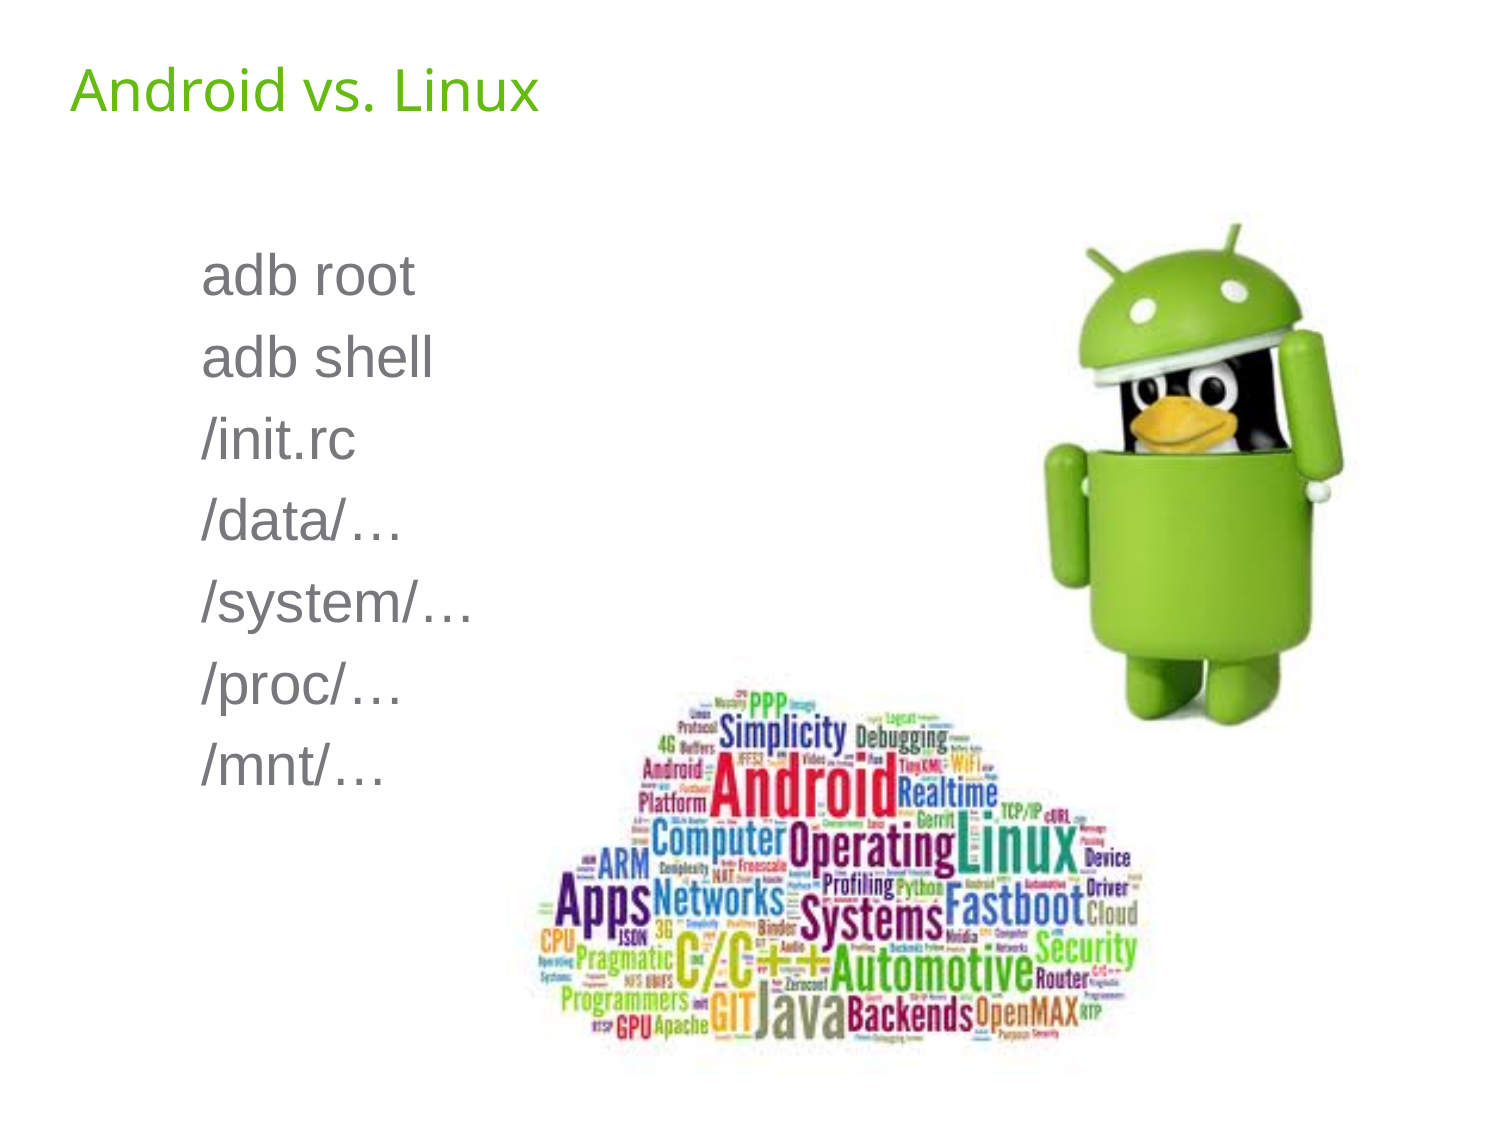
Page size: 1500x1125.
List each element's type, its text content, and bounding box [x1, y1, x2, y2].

title Android vs. Linux [70, 52, 1430, 139]
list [1023, 212, 1369, 744]
picture [506, 655, 1188, 1076]
list adb root adb shell /init.rc /data/… /system/… /proc/… /mnt/… [200, 237, 811, 497]
